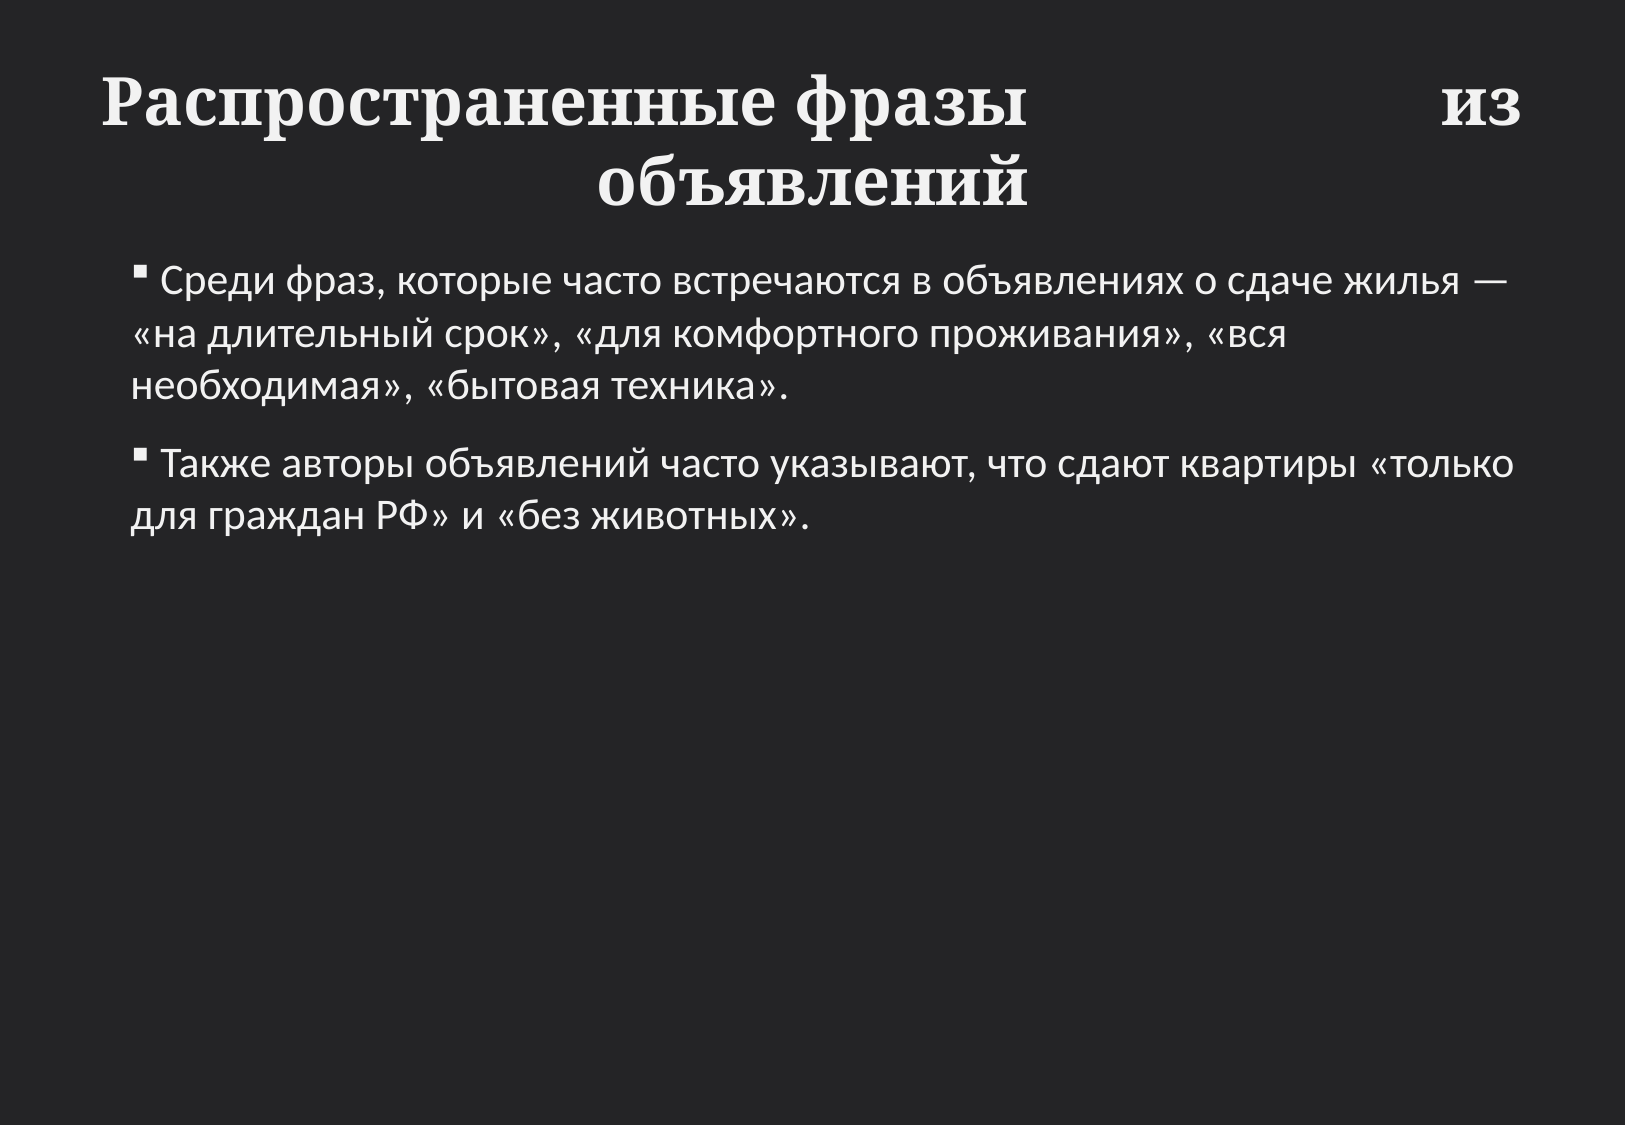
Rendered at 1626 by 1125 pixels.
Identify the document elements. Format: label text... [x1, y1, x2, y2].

title Распространенные фразы из объявлений [81, 45, 1544, 233]
text_box Среди фраз, которые часто встречаются в объявлениях о сдаче жилья — «на длительный срок», «для комфортного проживания», «вся необходимая», «бытовая техника». Также авторы объявлений часто указывают, что сдают квартиры «только для граждан РФ» и «без животных». [115, 243, 1534, 546]
